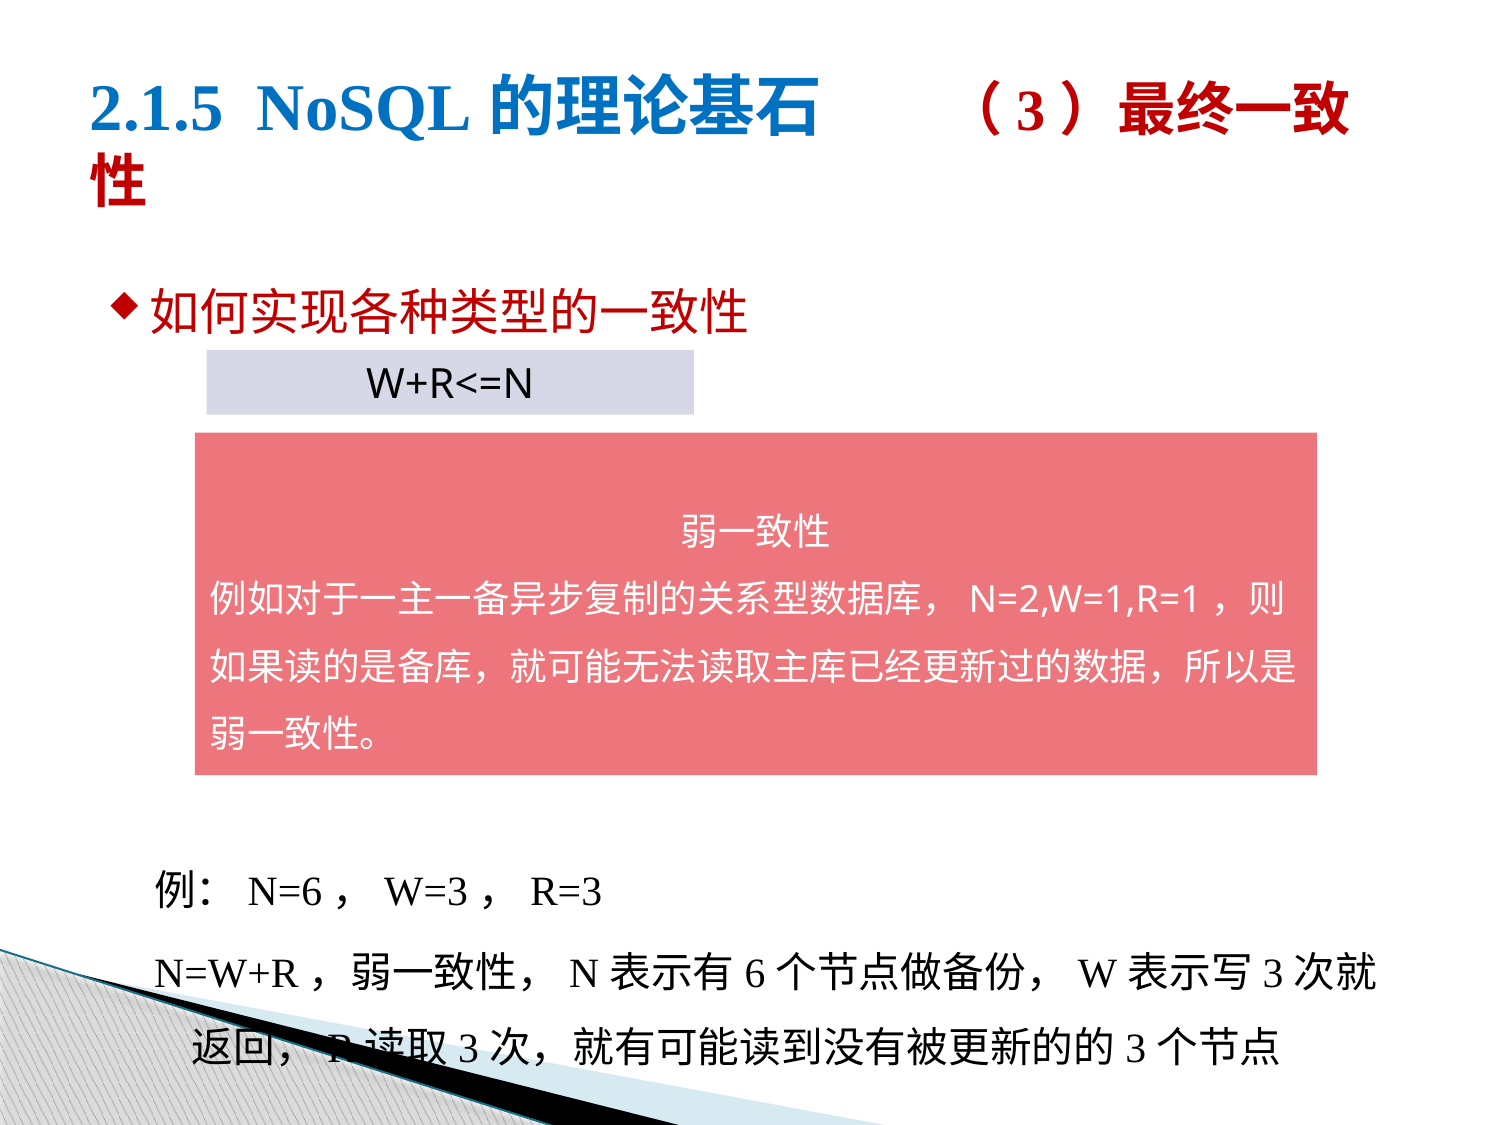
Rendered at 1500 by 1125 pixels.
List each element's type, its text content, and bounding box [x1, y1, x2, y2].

text_box 弱一致性 例如对于一主一备异步复制的关系型数据库，N=2,W=1,R=1，则如果读的是备库，就可能无法读取主库已经更新过的数据，所以是弱一致性。 [190, 428, 1321, 780]
text_box W+R<=N [206, 349, 694, 415]
title 2.1.5 NoSQL的理论基石 （3）最终一致性 [75, 45, 1400, 233]
list 如何实现各种类型的一致性 例：N=6，W=3，R=3 N=W+R，弱一致性，N表示有6个节点做备份，W表示写3次就返回，R读取3次，就有可能读到没有被更新的的3个节点 [75, 243, 1425, 1106]
